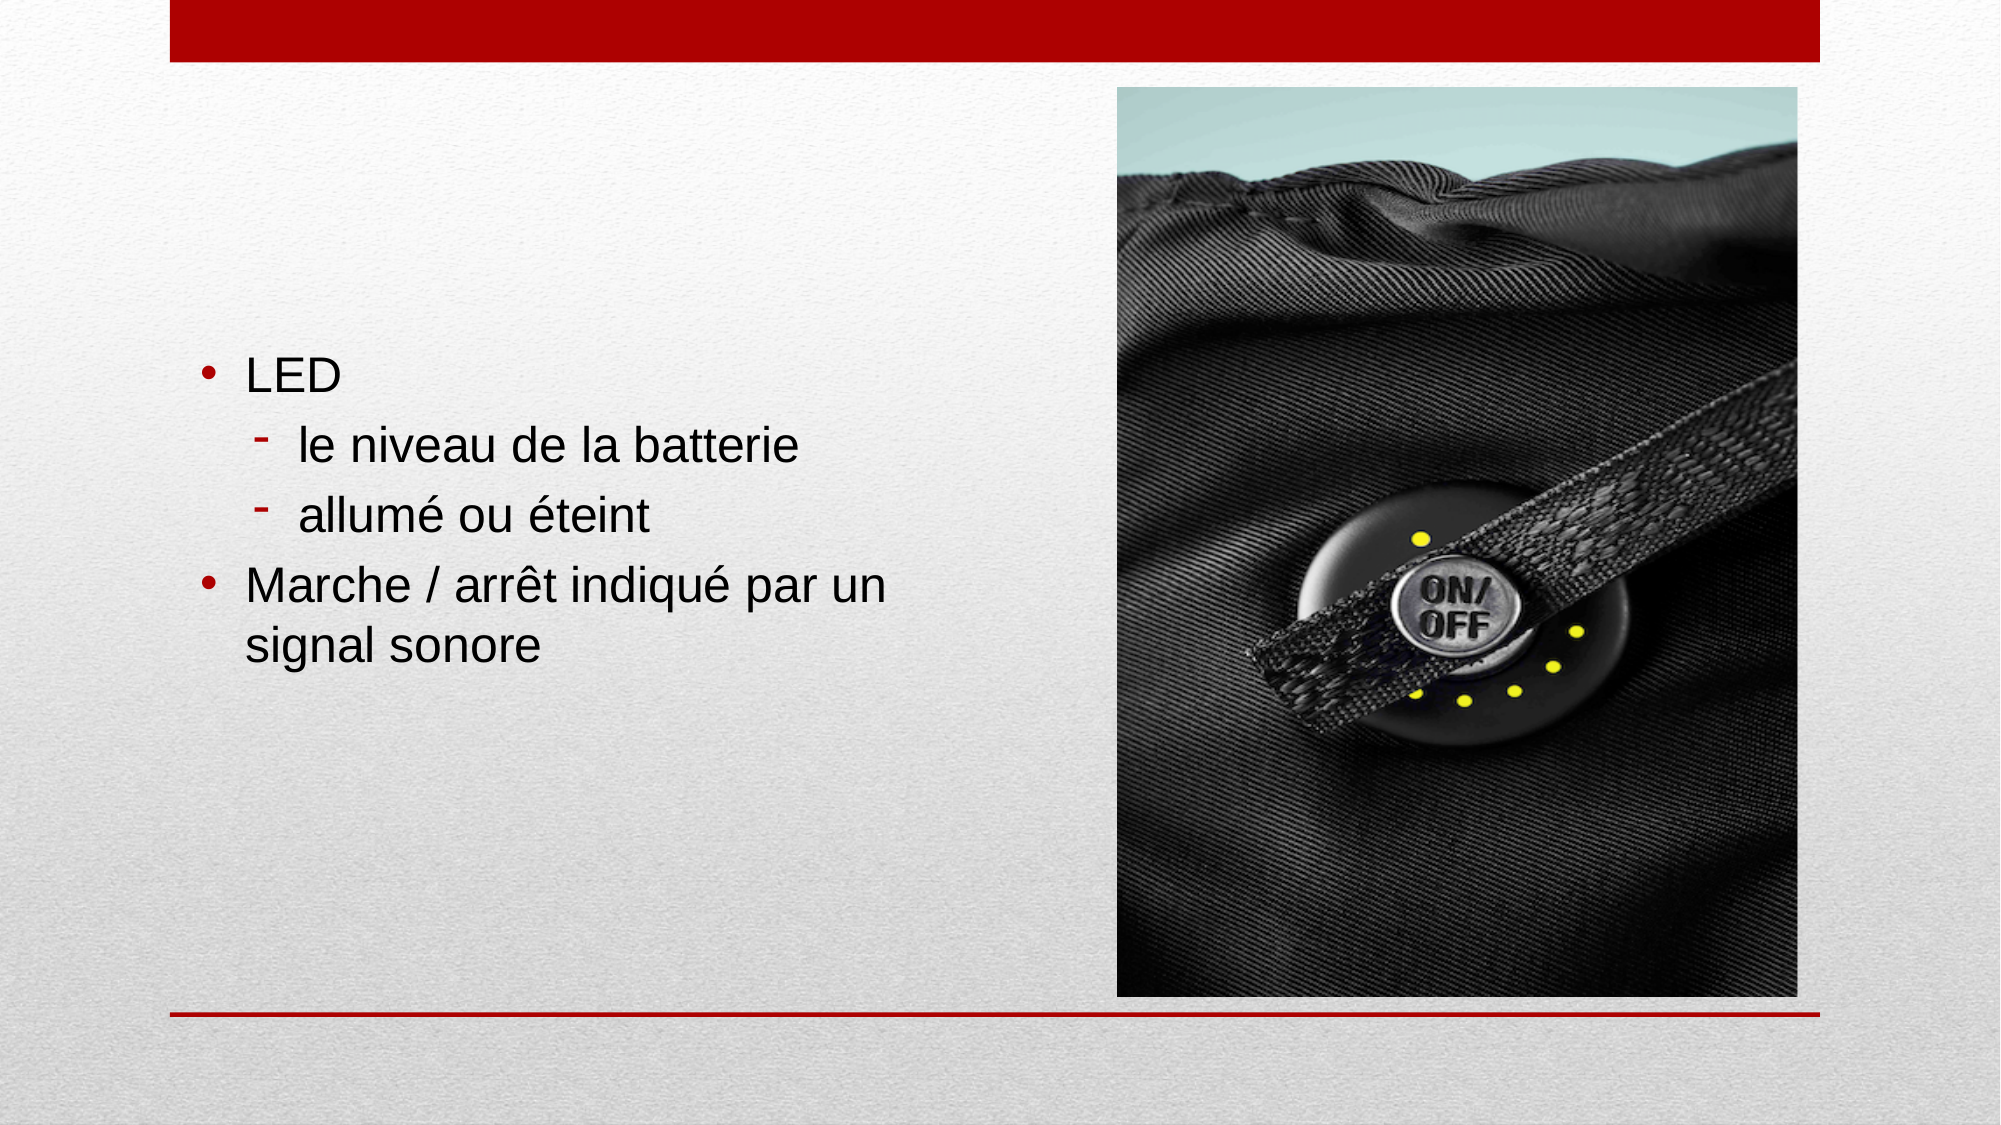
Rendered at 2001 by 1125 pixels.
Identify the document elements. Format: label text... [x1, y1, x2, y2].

picture [1116, 86, 1802, 998]
list LED le niveau de la batterie allumé ou éteint Marche / arrêt indiqué par un signal sonore [185, 103, 1031, 981]
